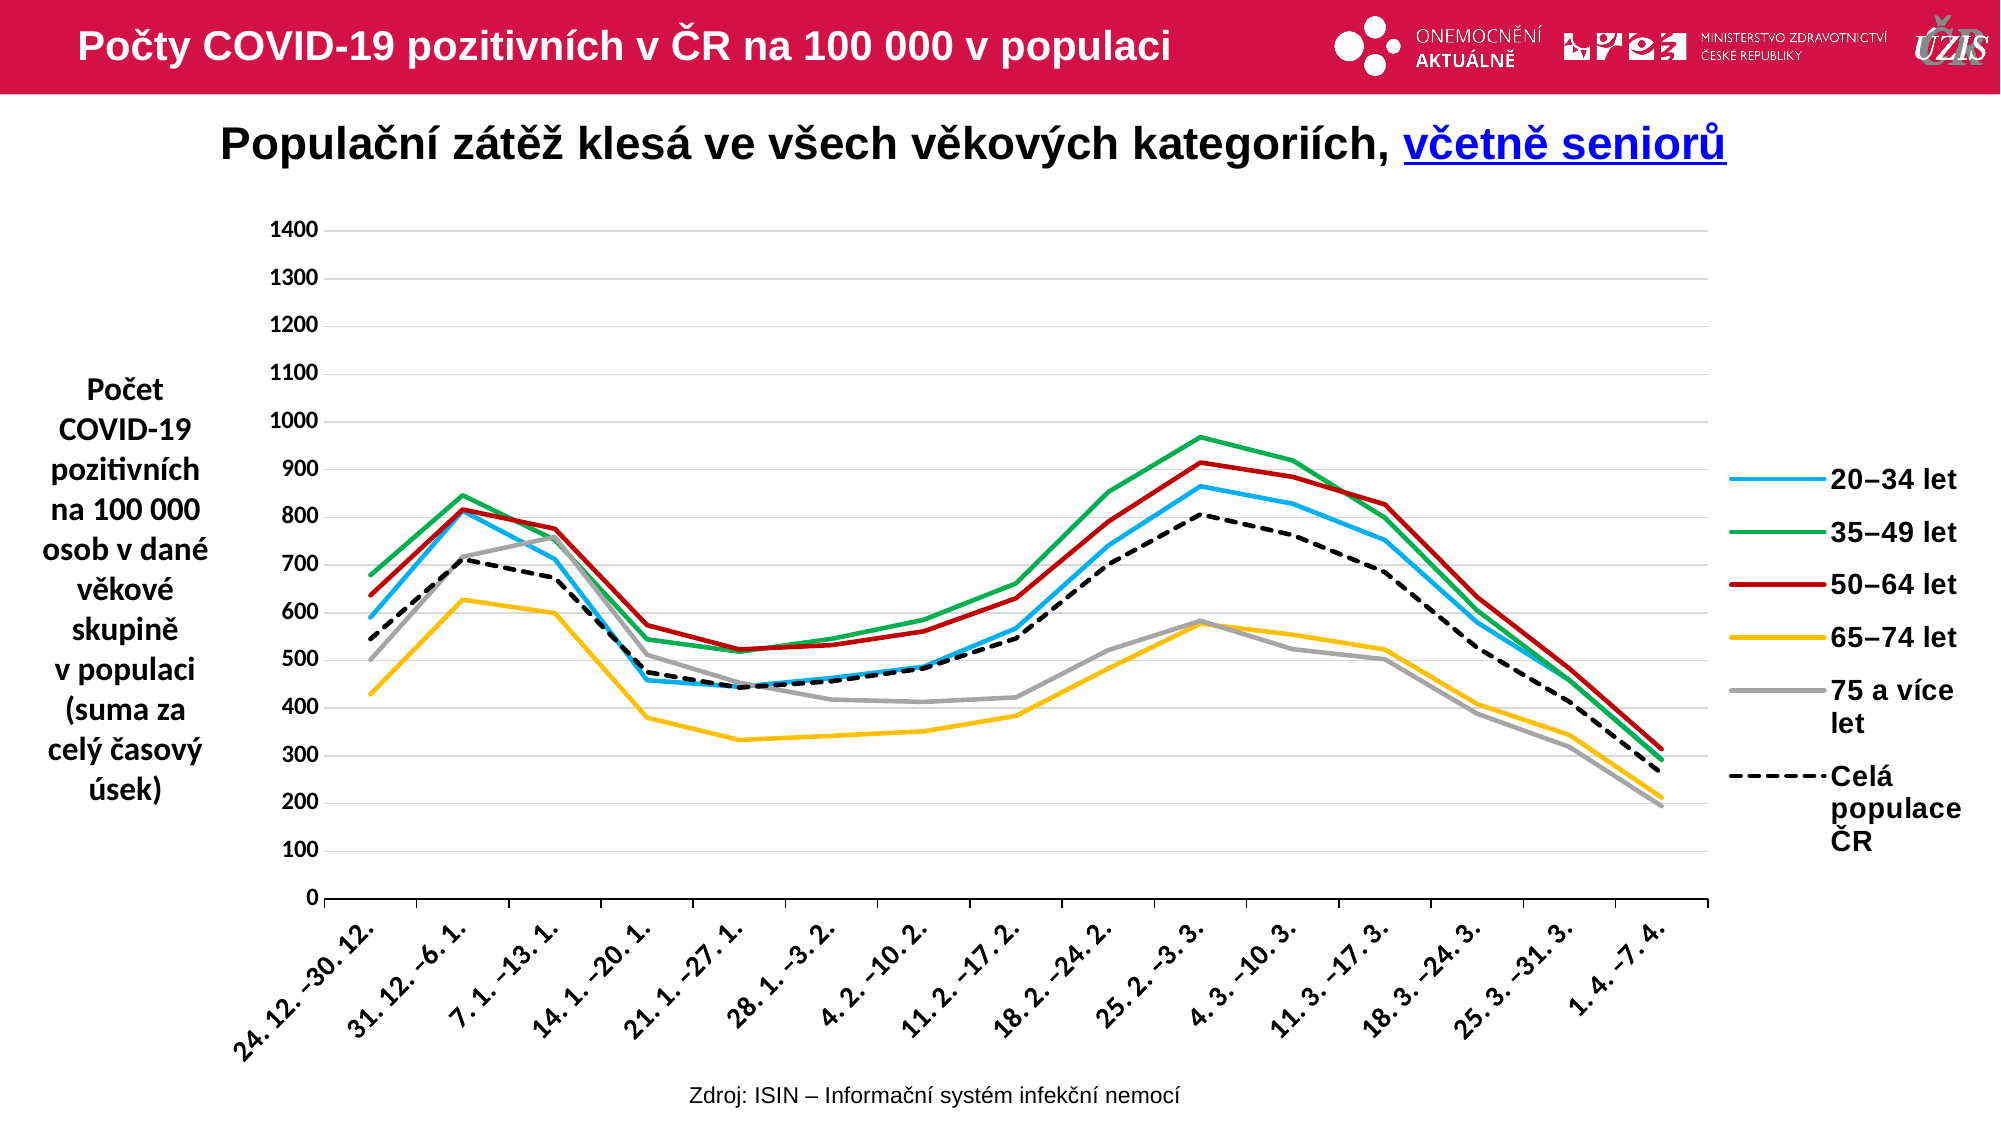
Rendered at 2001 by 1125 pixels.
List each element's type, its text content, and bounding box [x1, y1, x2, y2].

picture [1563, 31, 1888, 60]
text_box Počet COVID-19 pozitivních na 100 000 osob v dané věkové skupině v populaci (suma za celý časový úsek) [22, 360, 228, 815]
text_box Zdroj: ISIN – Informační systém infekční nemocí [354, 1081, 1516, 1116]
chart [228, 200, 1978, 1081]
text_box Populační zátěž klesá ve všech věkových kategoriích, včetně seniorů [43, 106, 1905, 177]
picture [1915, 15, 1989, 66]
picture [1334, 16, 1542, 76]
title Počty COVID-19 pozitivních v ČR na 100 000 v populaci [62, 0, 1318, 95]
